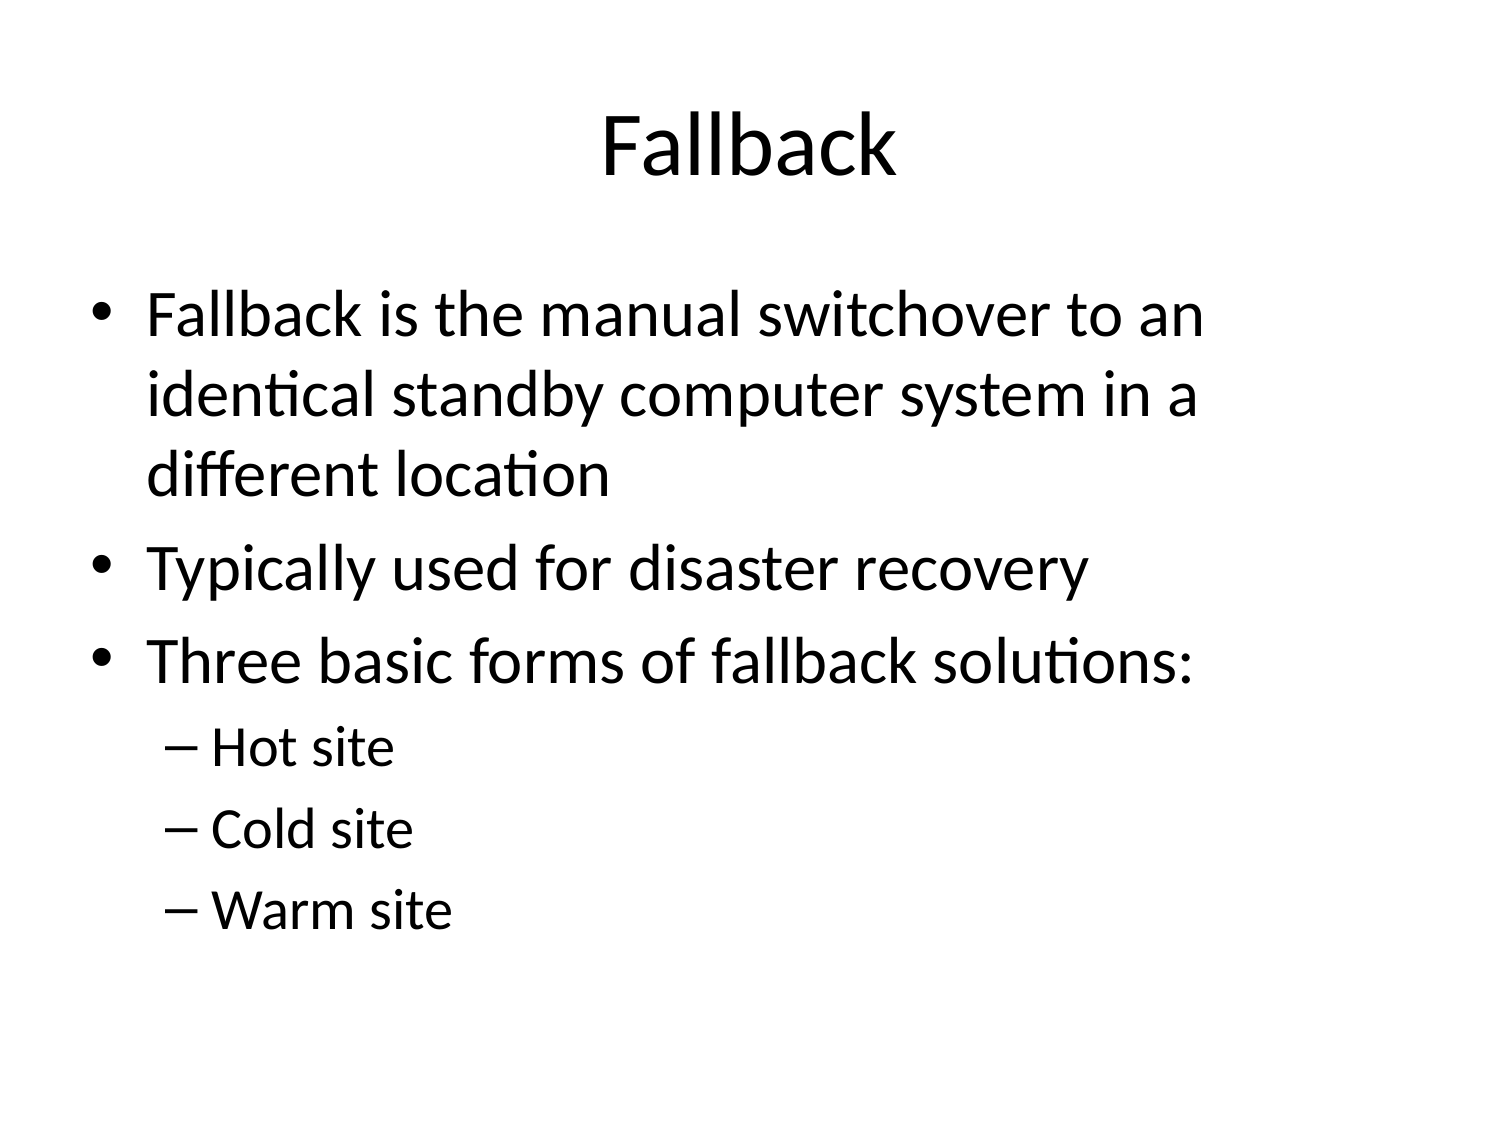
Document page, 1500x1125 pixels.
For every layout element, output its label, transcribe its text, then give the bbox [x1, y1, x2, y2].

title Fallback [75, 45, 1425, 233]
list Fallback is the manual switchover to an identical standby computer system in a different location Typically used for disaster recovery Three basic forms of fallback solutions: Hot site Cold site Warm site [75, 262, 1425, 1005]
